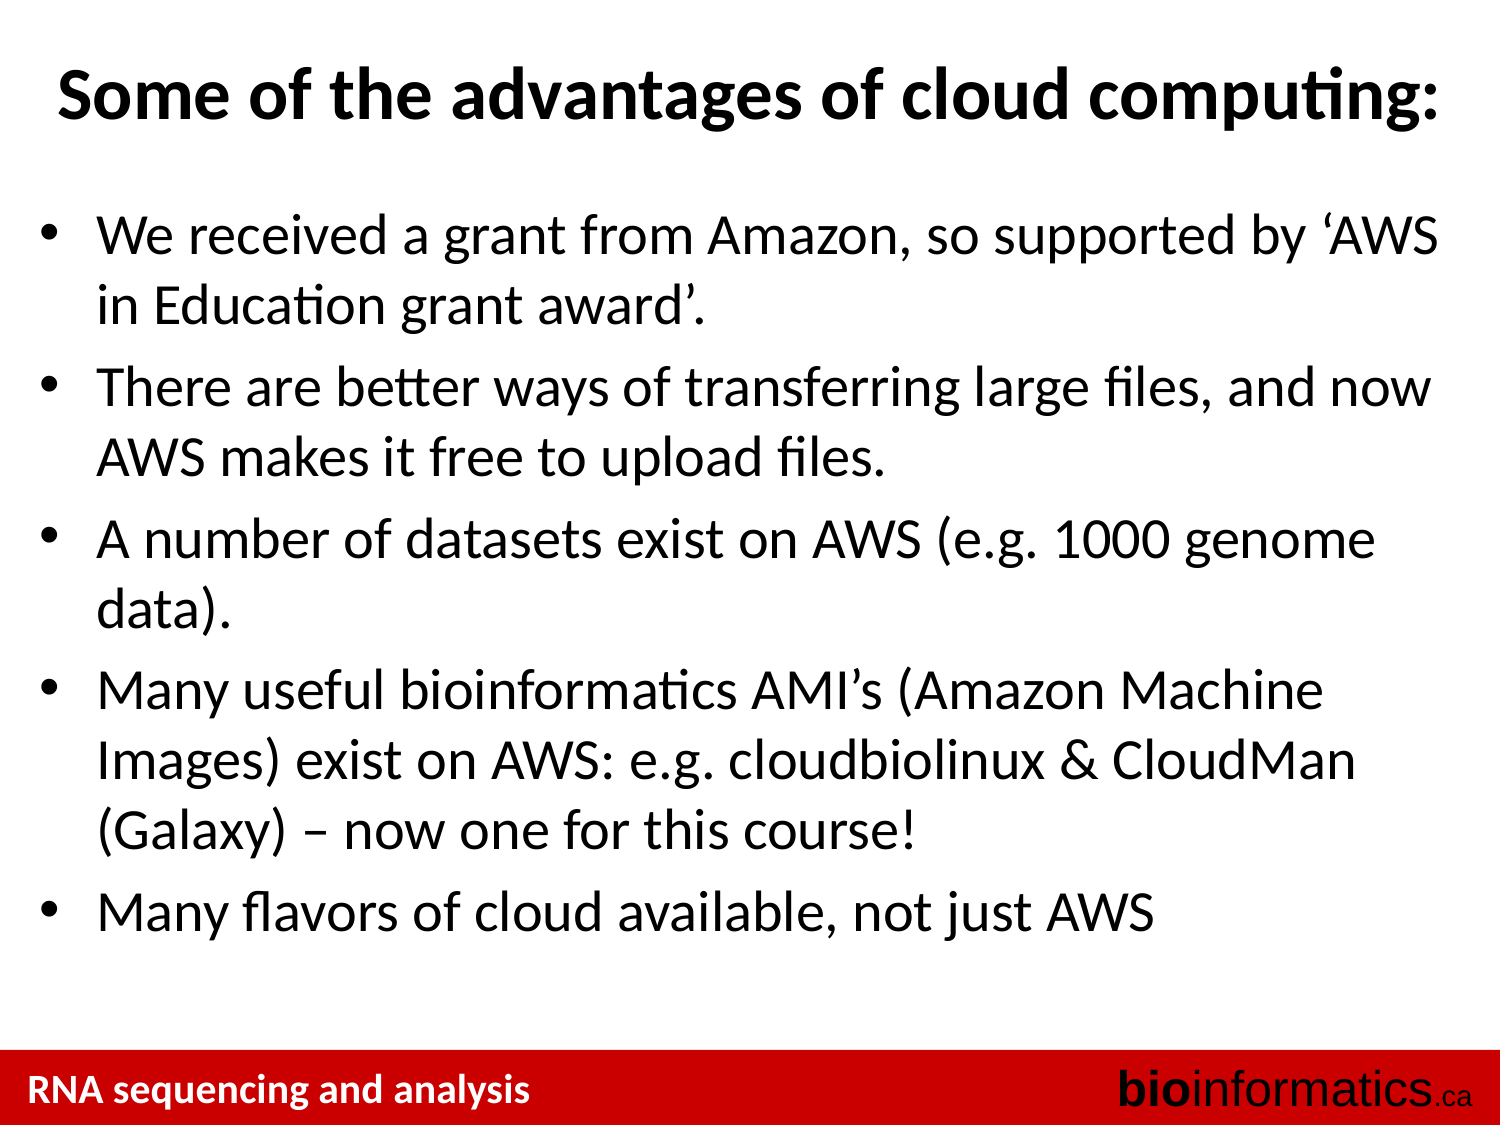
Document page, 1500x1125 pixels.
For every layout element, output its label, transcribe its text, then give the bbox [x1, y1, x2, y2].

title Some of the advantages of cloud computing: [24, 0, 1475, 184]
list We received a grant from Amazon, so supported by ‘AWS in Education grant award’. There are better ways of transferring large files, and now AWS makes it free to upload files. A number of datasets exist on AWS (e.g. 1000 genome data). Many useful bioinformatics AMI’s (Amazon Machine Images) exist on AWS: e.g. cloudbiolinux & CloudMan (Galaxy) – now one for this course! Many flavors of cloud available, not just AWS [24, 189, 1475, 964]
